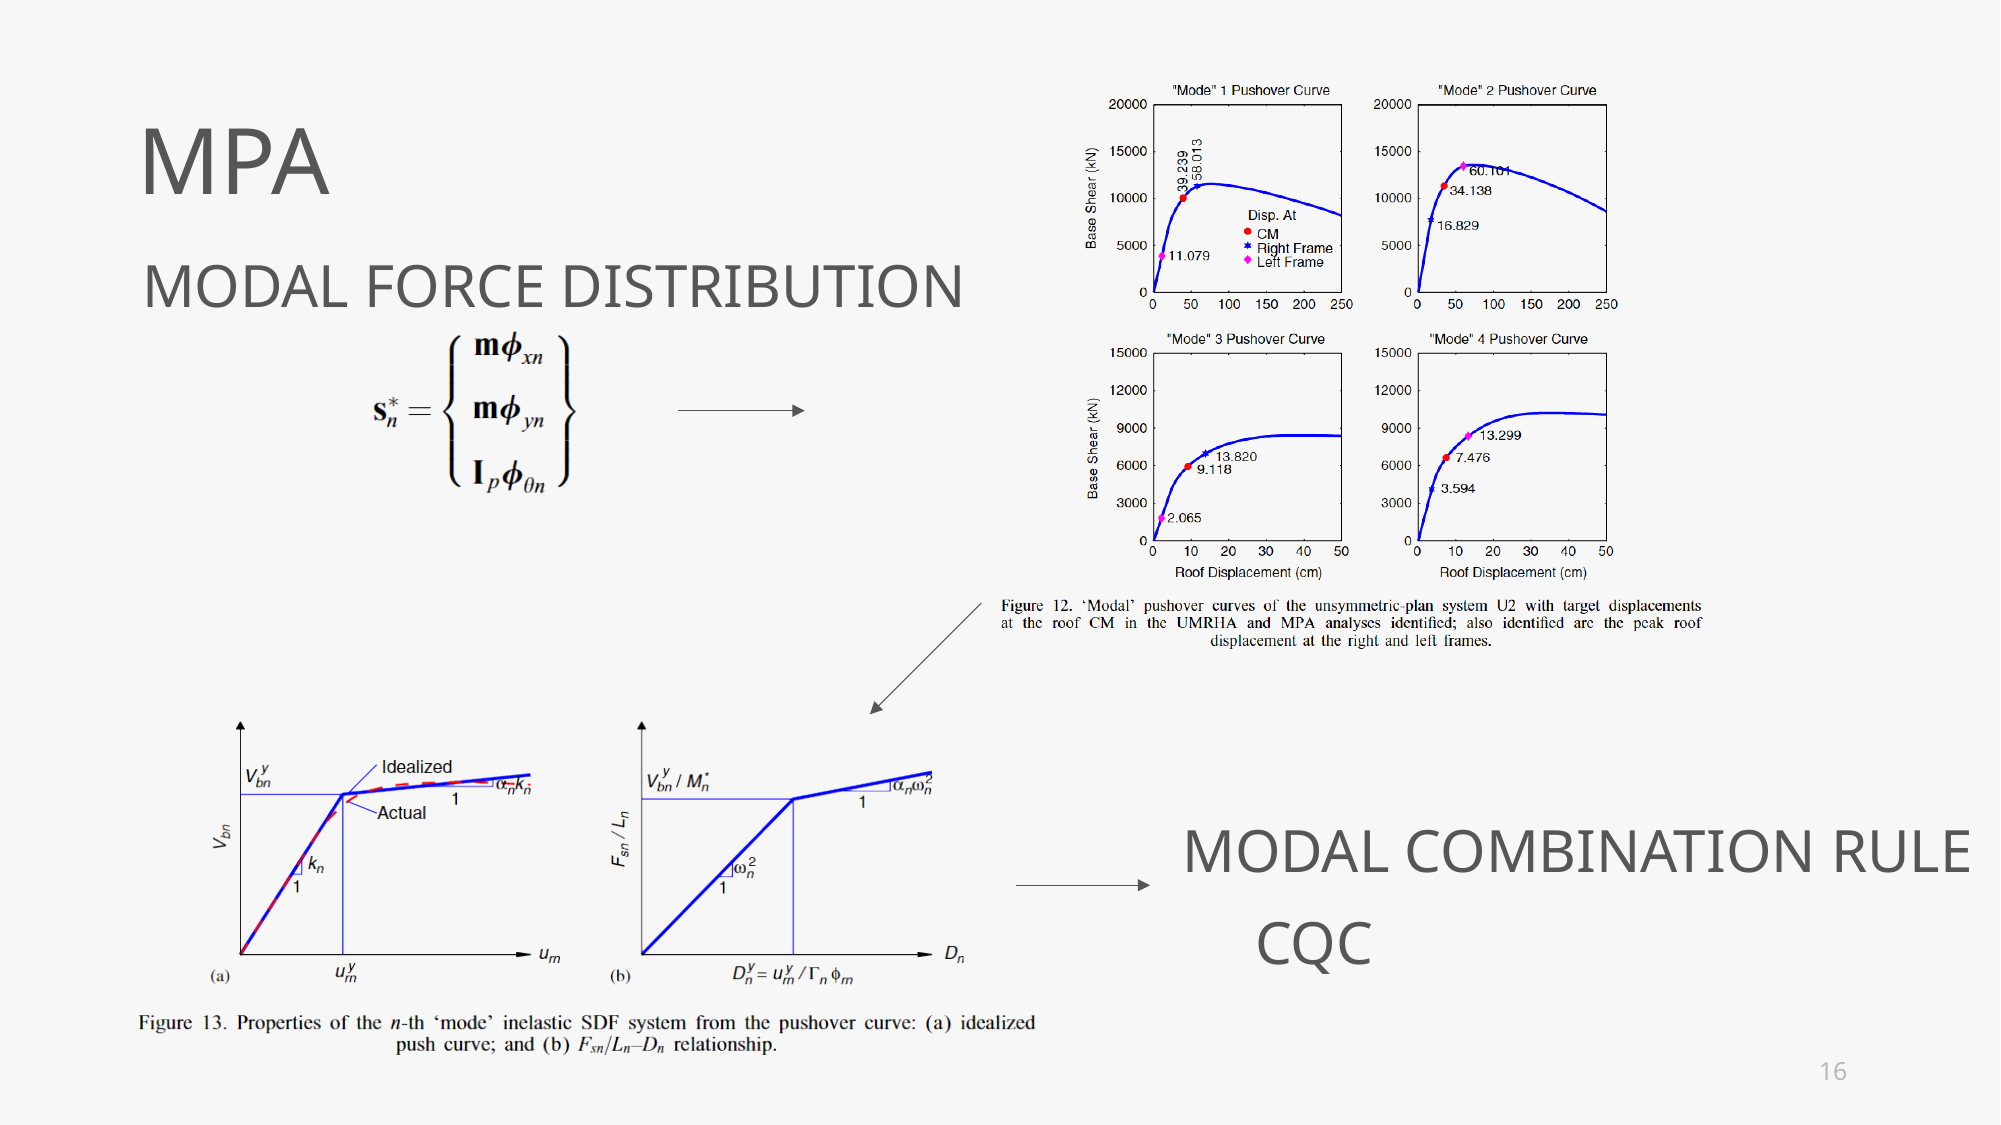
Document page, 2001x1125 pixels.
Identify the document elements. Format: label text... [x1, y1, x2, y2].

list MPA [137, 108, 873, 224]
text_box CQC [1255, 884, 1388, 984]
picture [999, 79, 1705, 650]
text_box MODAL FORCE DISTRIBUTION [142, 228, 981, 327]
text_box MODAL COMBINATION RULE [1182, 792, 1988, 892]
picture [369, 319, 581, 502]
slide_number 16 [1412, 1042, 1863, 1103]
picture [137, 714, 1040, 1057]
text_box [869, 603, 982, 715]
